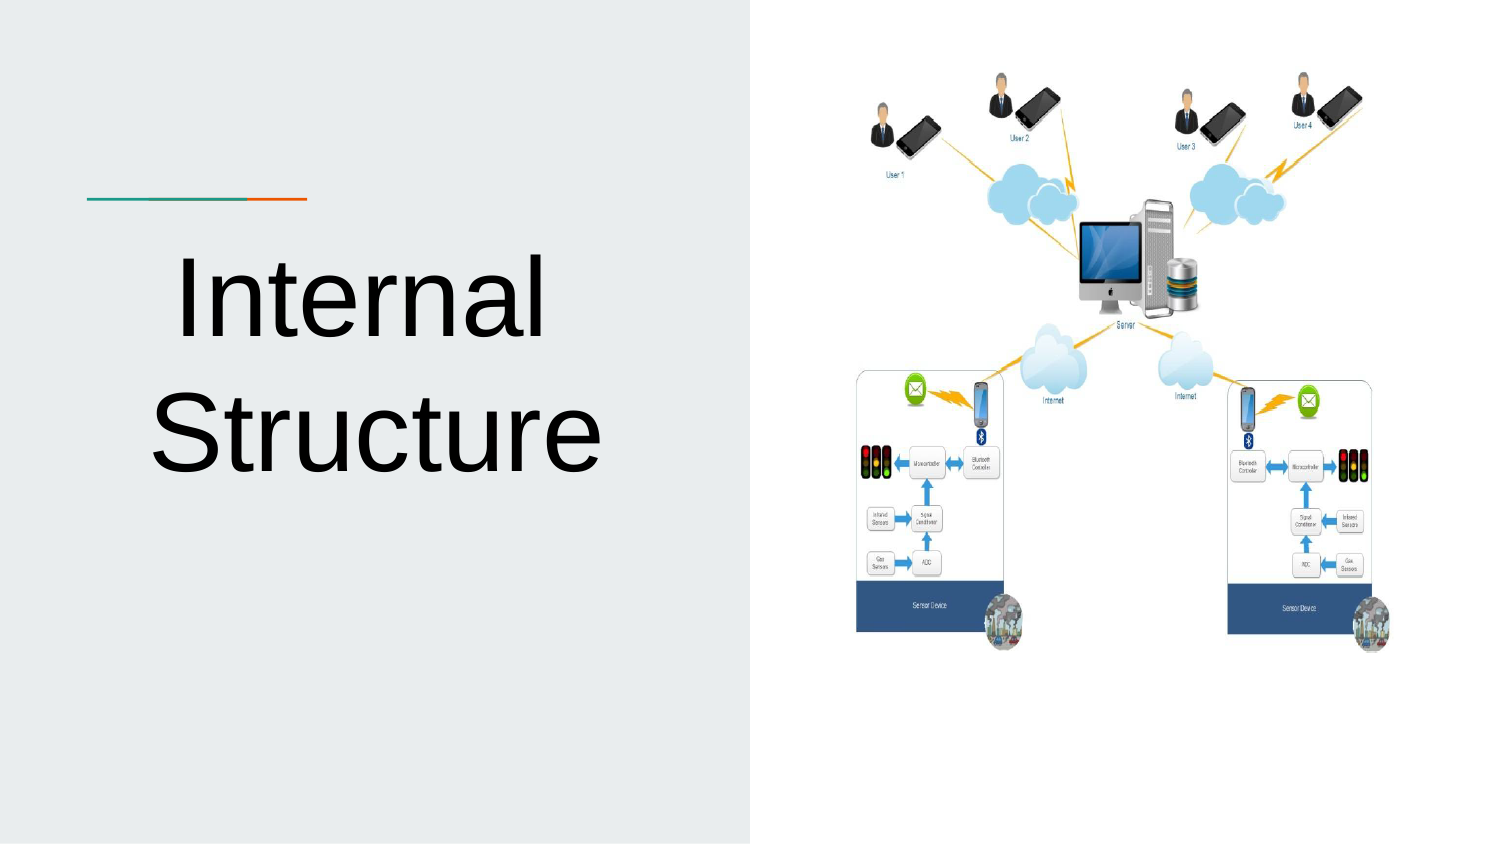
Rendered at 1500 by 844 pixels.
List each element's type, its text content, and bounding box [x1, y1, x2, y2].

text_box Internal Structure [102, 216, 621, 502]
picture [797, 50, 1451, 671]
